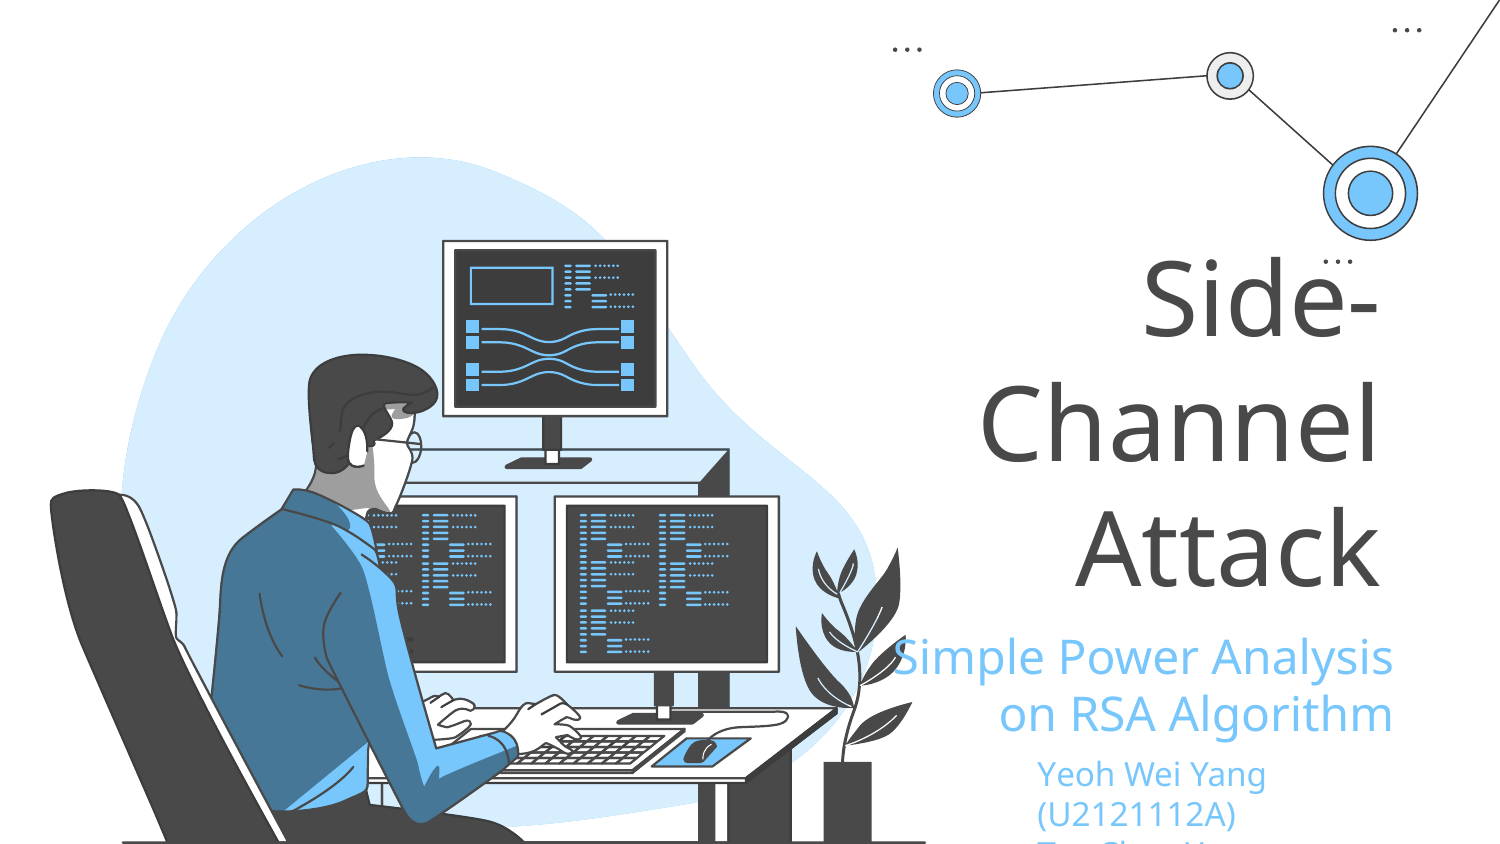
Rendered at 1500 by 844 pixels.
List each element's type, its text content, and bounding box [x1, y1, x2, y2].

title Side-Channel Attack [932, 328, 1397, 611]
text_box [49, 157, 927, 844]
text_box Yeoh Wei Yang (U2121112A) Tay Chee Yong (U2121657K) [1022, 738, 1411, 844]
subtitle Simple Power Analysis on RSA Algorithm [932, 611, 1410, 759]
